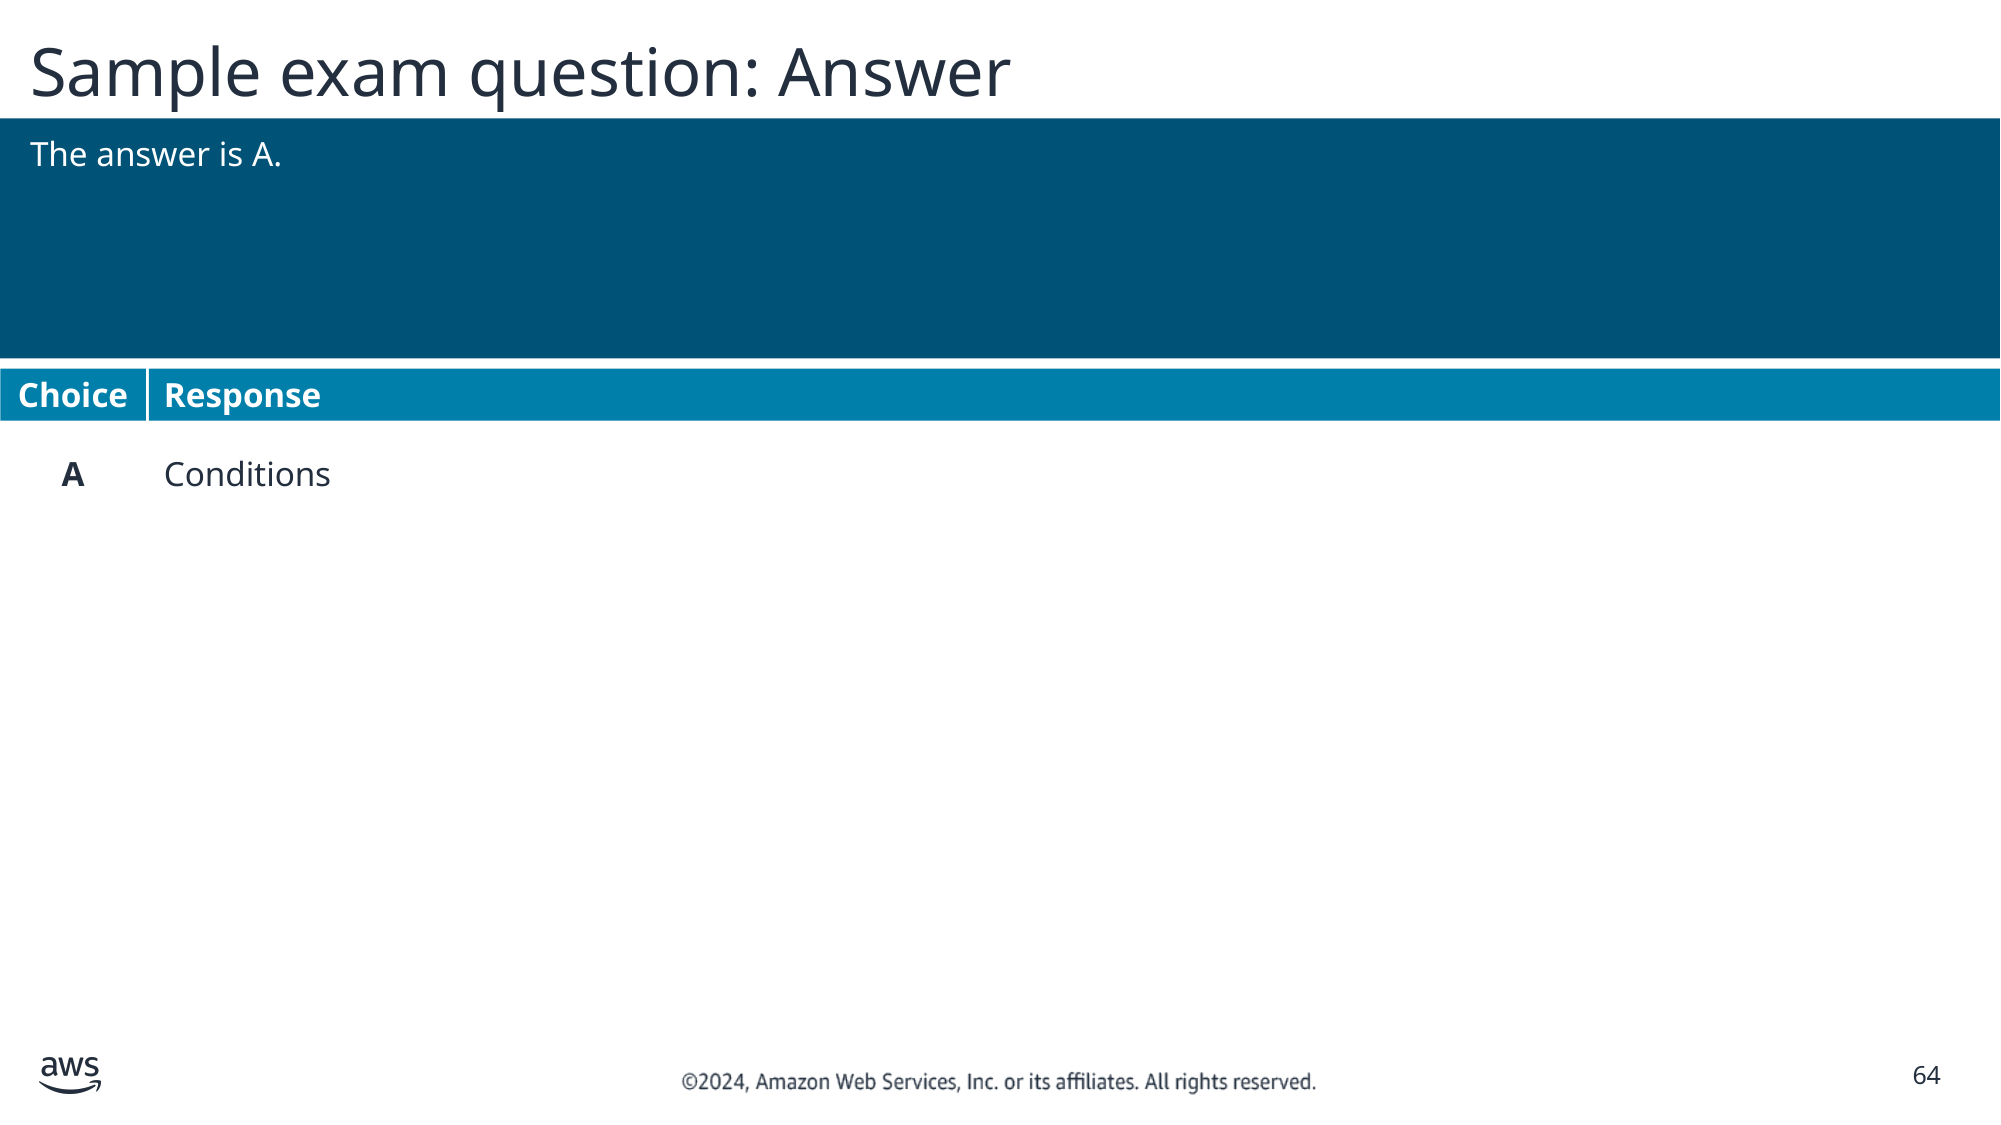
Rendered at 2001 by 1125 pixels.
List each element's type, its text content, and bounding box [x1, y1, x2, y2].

picture [39, 1057, 101, 1094]
list The answer is A. [0, 118, 2000, 359]
text_box Choice [0, 368, 146, 420]
text_box Conditions [148, 420, 2000, 526]
picture [621, 1061, 1378, 1105]
title Sample exam question: Answer [0, 0, 2000, 118]
slide_number ‹#› [1861, 1057, 1941, 1095]
text_box A [0, 420, 146, 526]
text_box Response [148, 368, 2000, 420]
